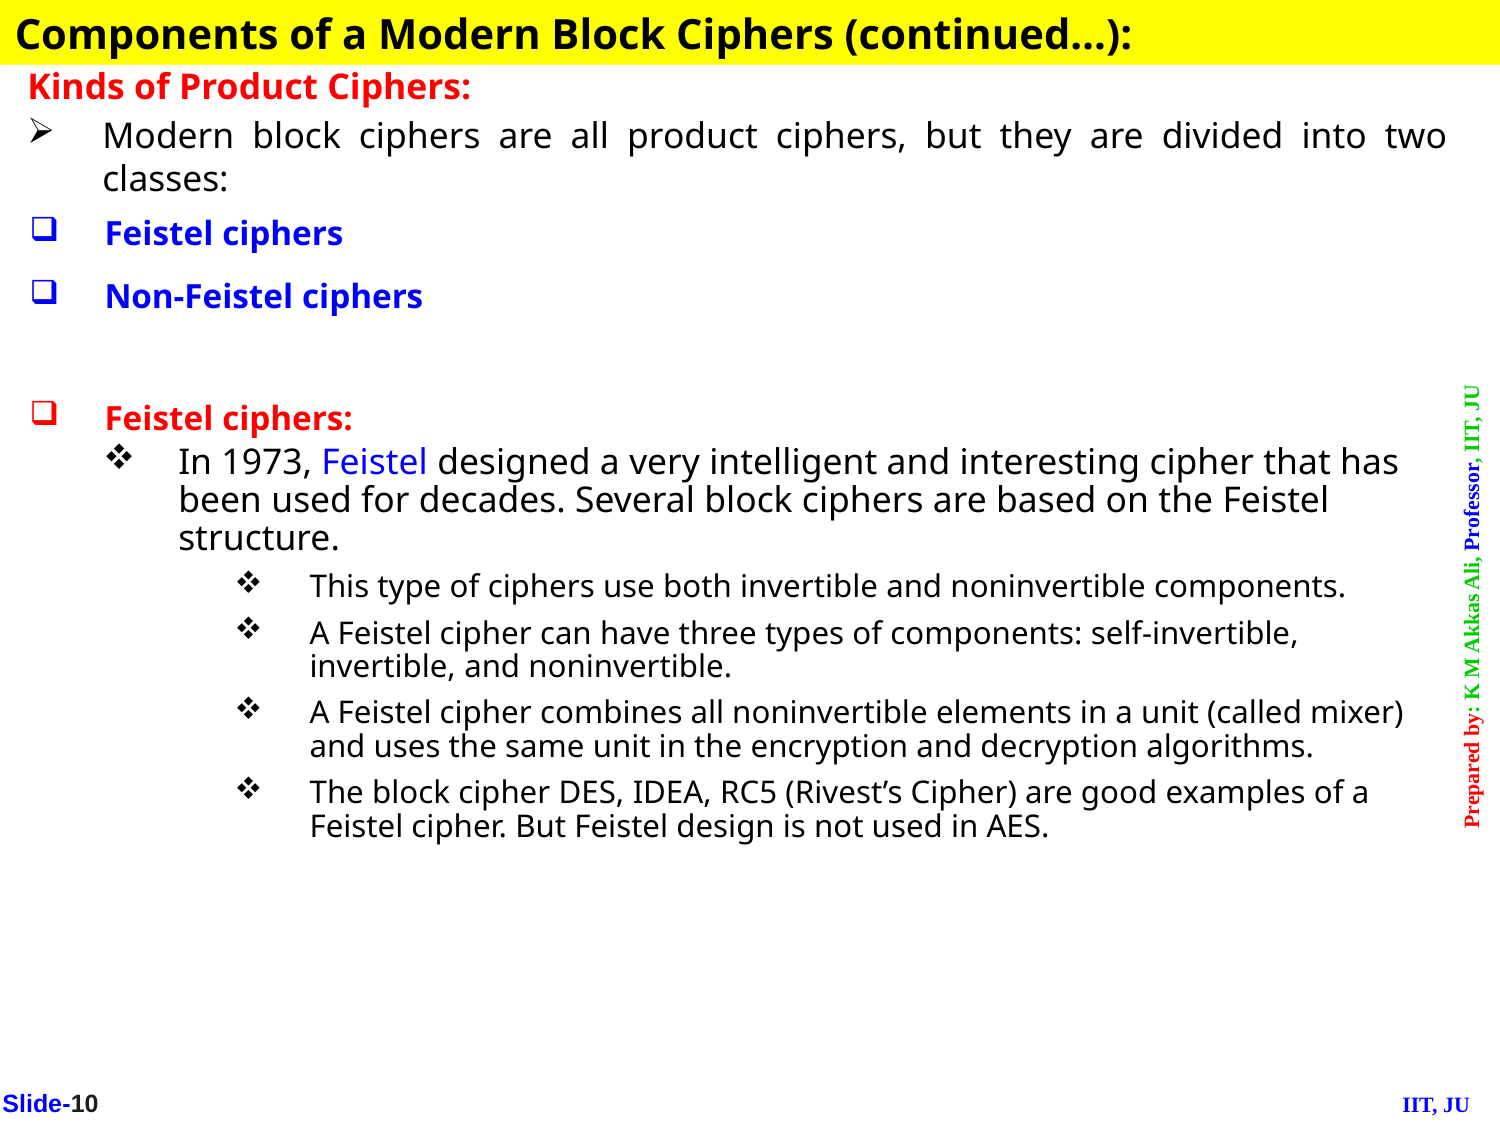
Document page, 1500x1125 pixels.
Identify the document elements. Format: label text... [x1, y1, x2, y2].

text_box Feistel ciphers: In 1973, Feistel designed a very intelligent and interesting cipher that has been used for decades. Several block ciphers are based on the Feistel structure. This type of ciphers use both invertible and noninvertible components. A Feistel cipher can have three types of components: self-invertible, invertible, and noninvertible. A Feistel cipher combines all noninvertible elements in a unit (called mixer) and uses the same unit in the encryption and decryption algorithms. The block cipher DES, IDEA, RC5 (Rivest’s Cipher) are good examples of a Feistel cipher. But Feistel design is not used in AES. [12, 394, 1463, 852]
text_box Components of a Modern Block Ciphers (continued…): [0, 0, 1500, 65]
slide_number Slide-10 [0, 1049, 301, 1125]
text_box Kinds of Product Ciphers: Modern block ciphers are all product ciphers, but they are divided into two classes: Feistel ciphers Non-Feistel ciphers [12, 57, 1463, 324]
